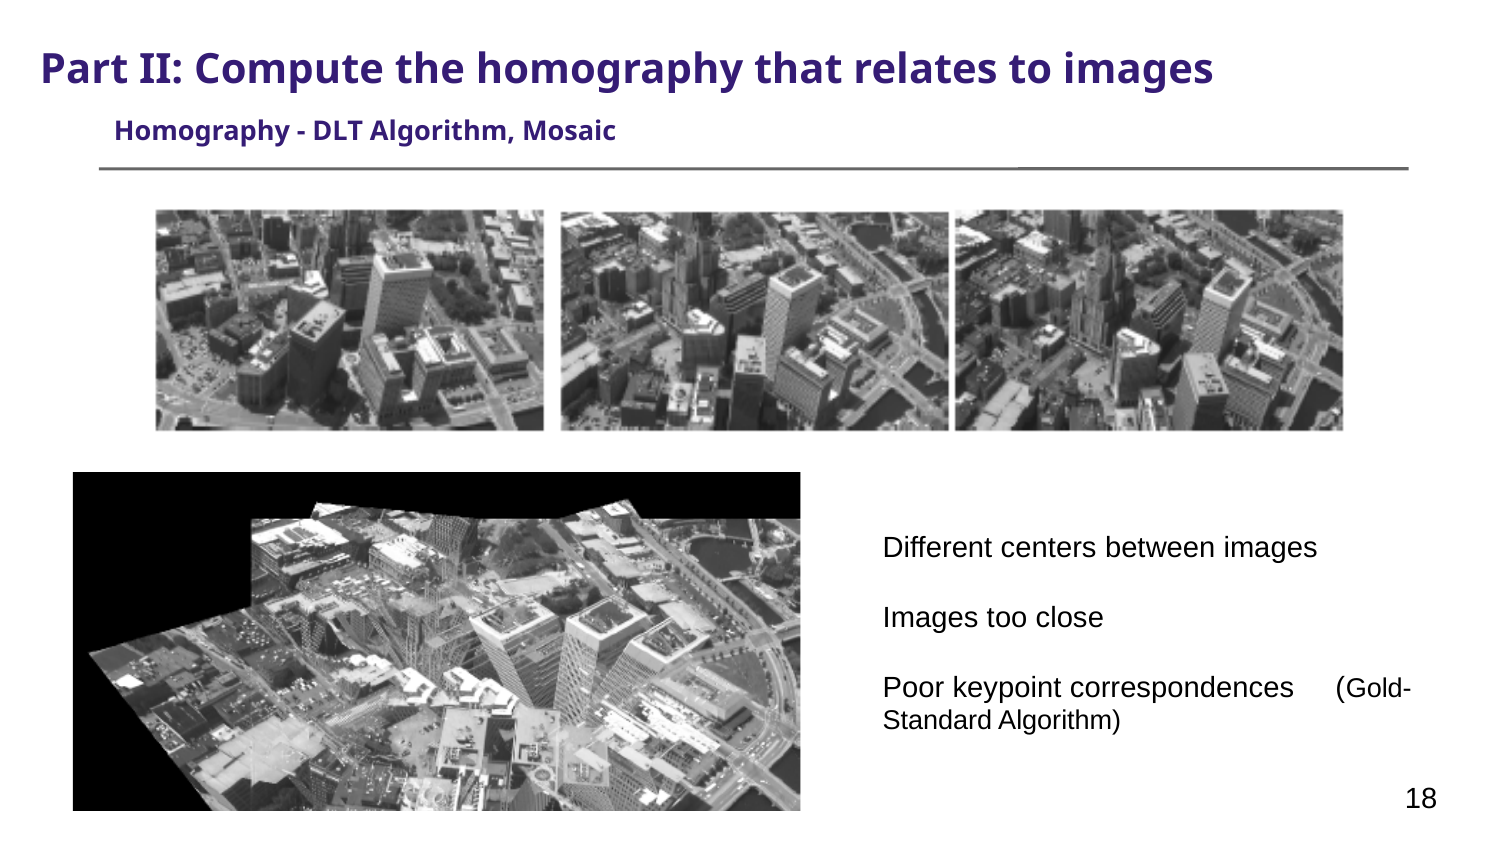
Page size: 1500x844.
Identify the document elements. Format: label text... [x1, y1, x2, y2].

slide_number ‹#› [1389, 764, 1480, 830]
text_box Part II: Compute the homography that relates to images [24, 24, 1350, 109]
picture [72, 472, 802, 811]
text_box Different centers between images Images too close Poor keypoint correspondences (Gold-Standard Algorithm) [867, 513, 1440, 770]
picture [150, 204, 1350, 440]
text_box Homography - DLT Algorithm, Mosaic [98, 109, 942, 163]
